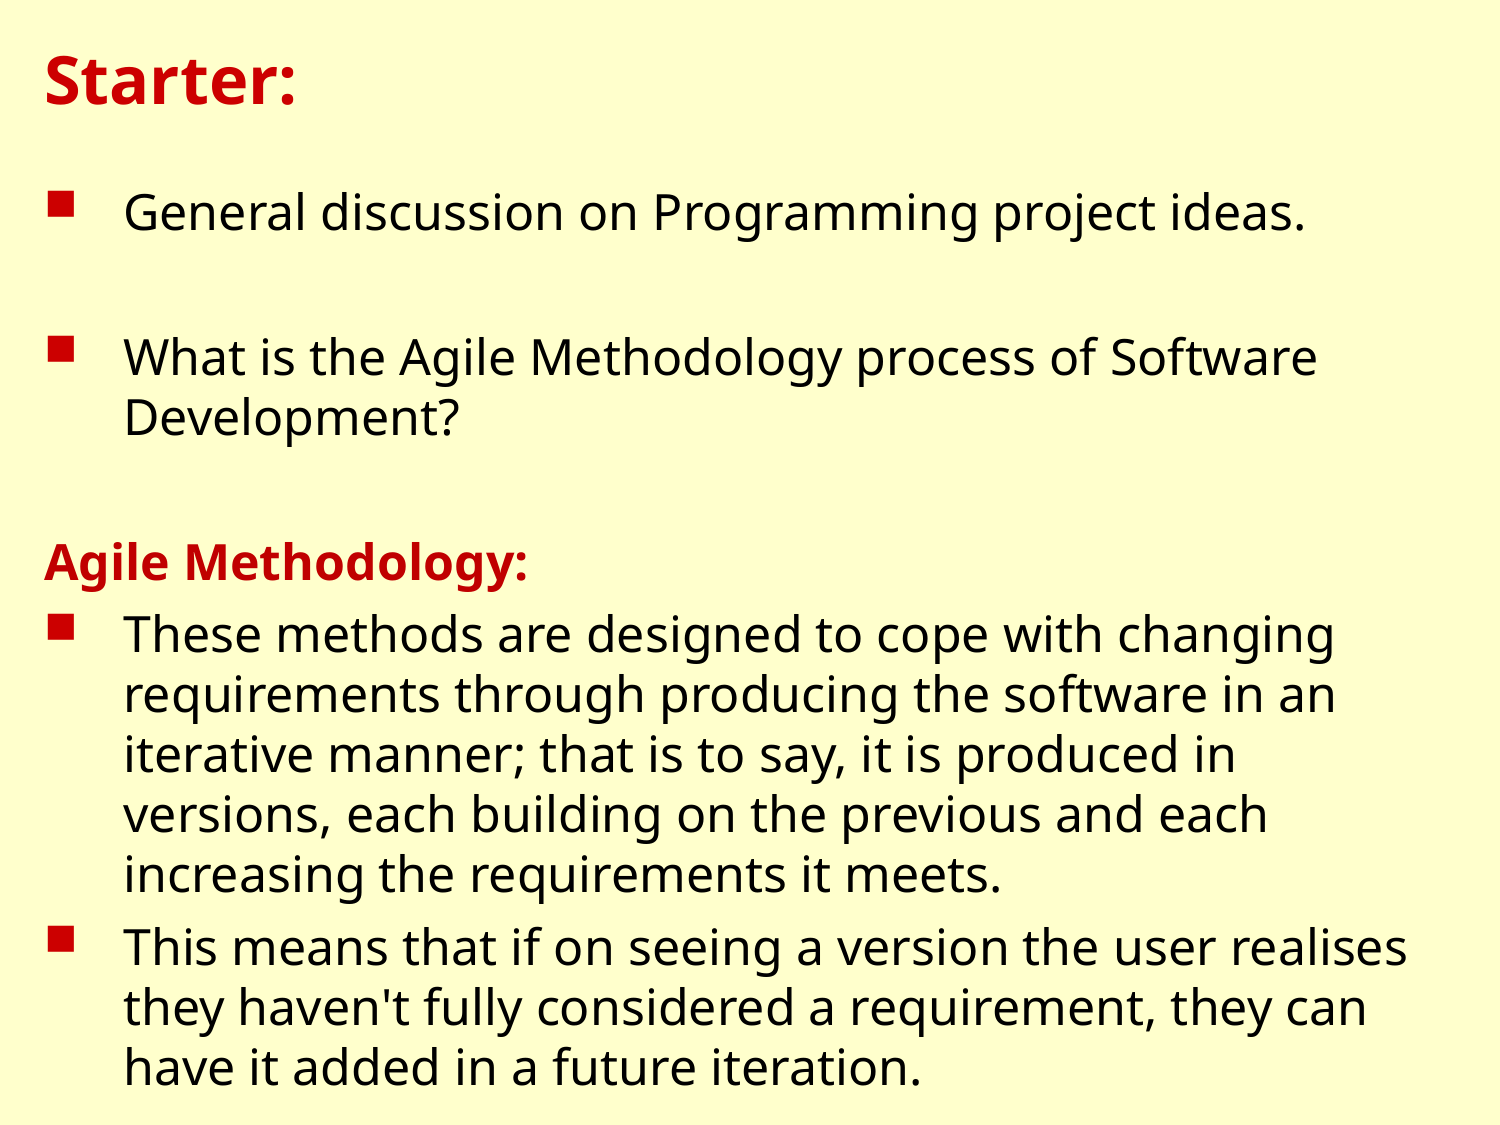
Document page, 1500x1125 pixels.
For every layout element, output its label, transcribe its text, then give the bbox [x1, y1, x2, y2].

title Starter: [29, 30, 1471, 144]
list General discussion on Programming project ideas. What is the Agile Methodology process of Software Development? Agile Methodology: These methods are designed to cope with changing requirements through producing the software in an iterative manner; that is to say, it is produced in versions, each building on the previous and each increasing the requirements it meets. This means that if on seeing a version the user realises they haven't fully considered a requirement, they can have it added in a future iteration. [29, 172, 1471, 1094]
